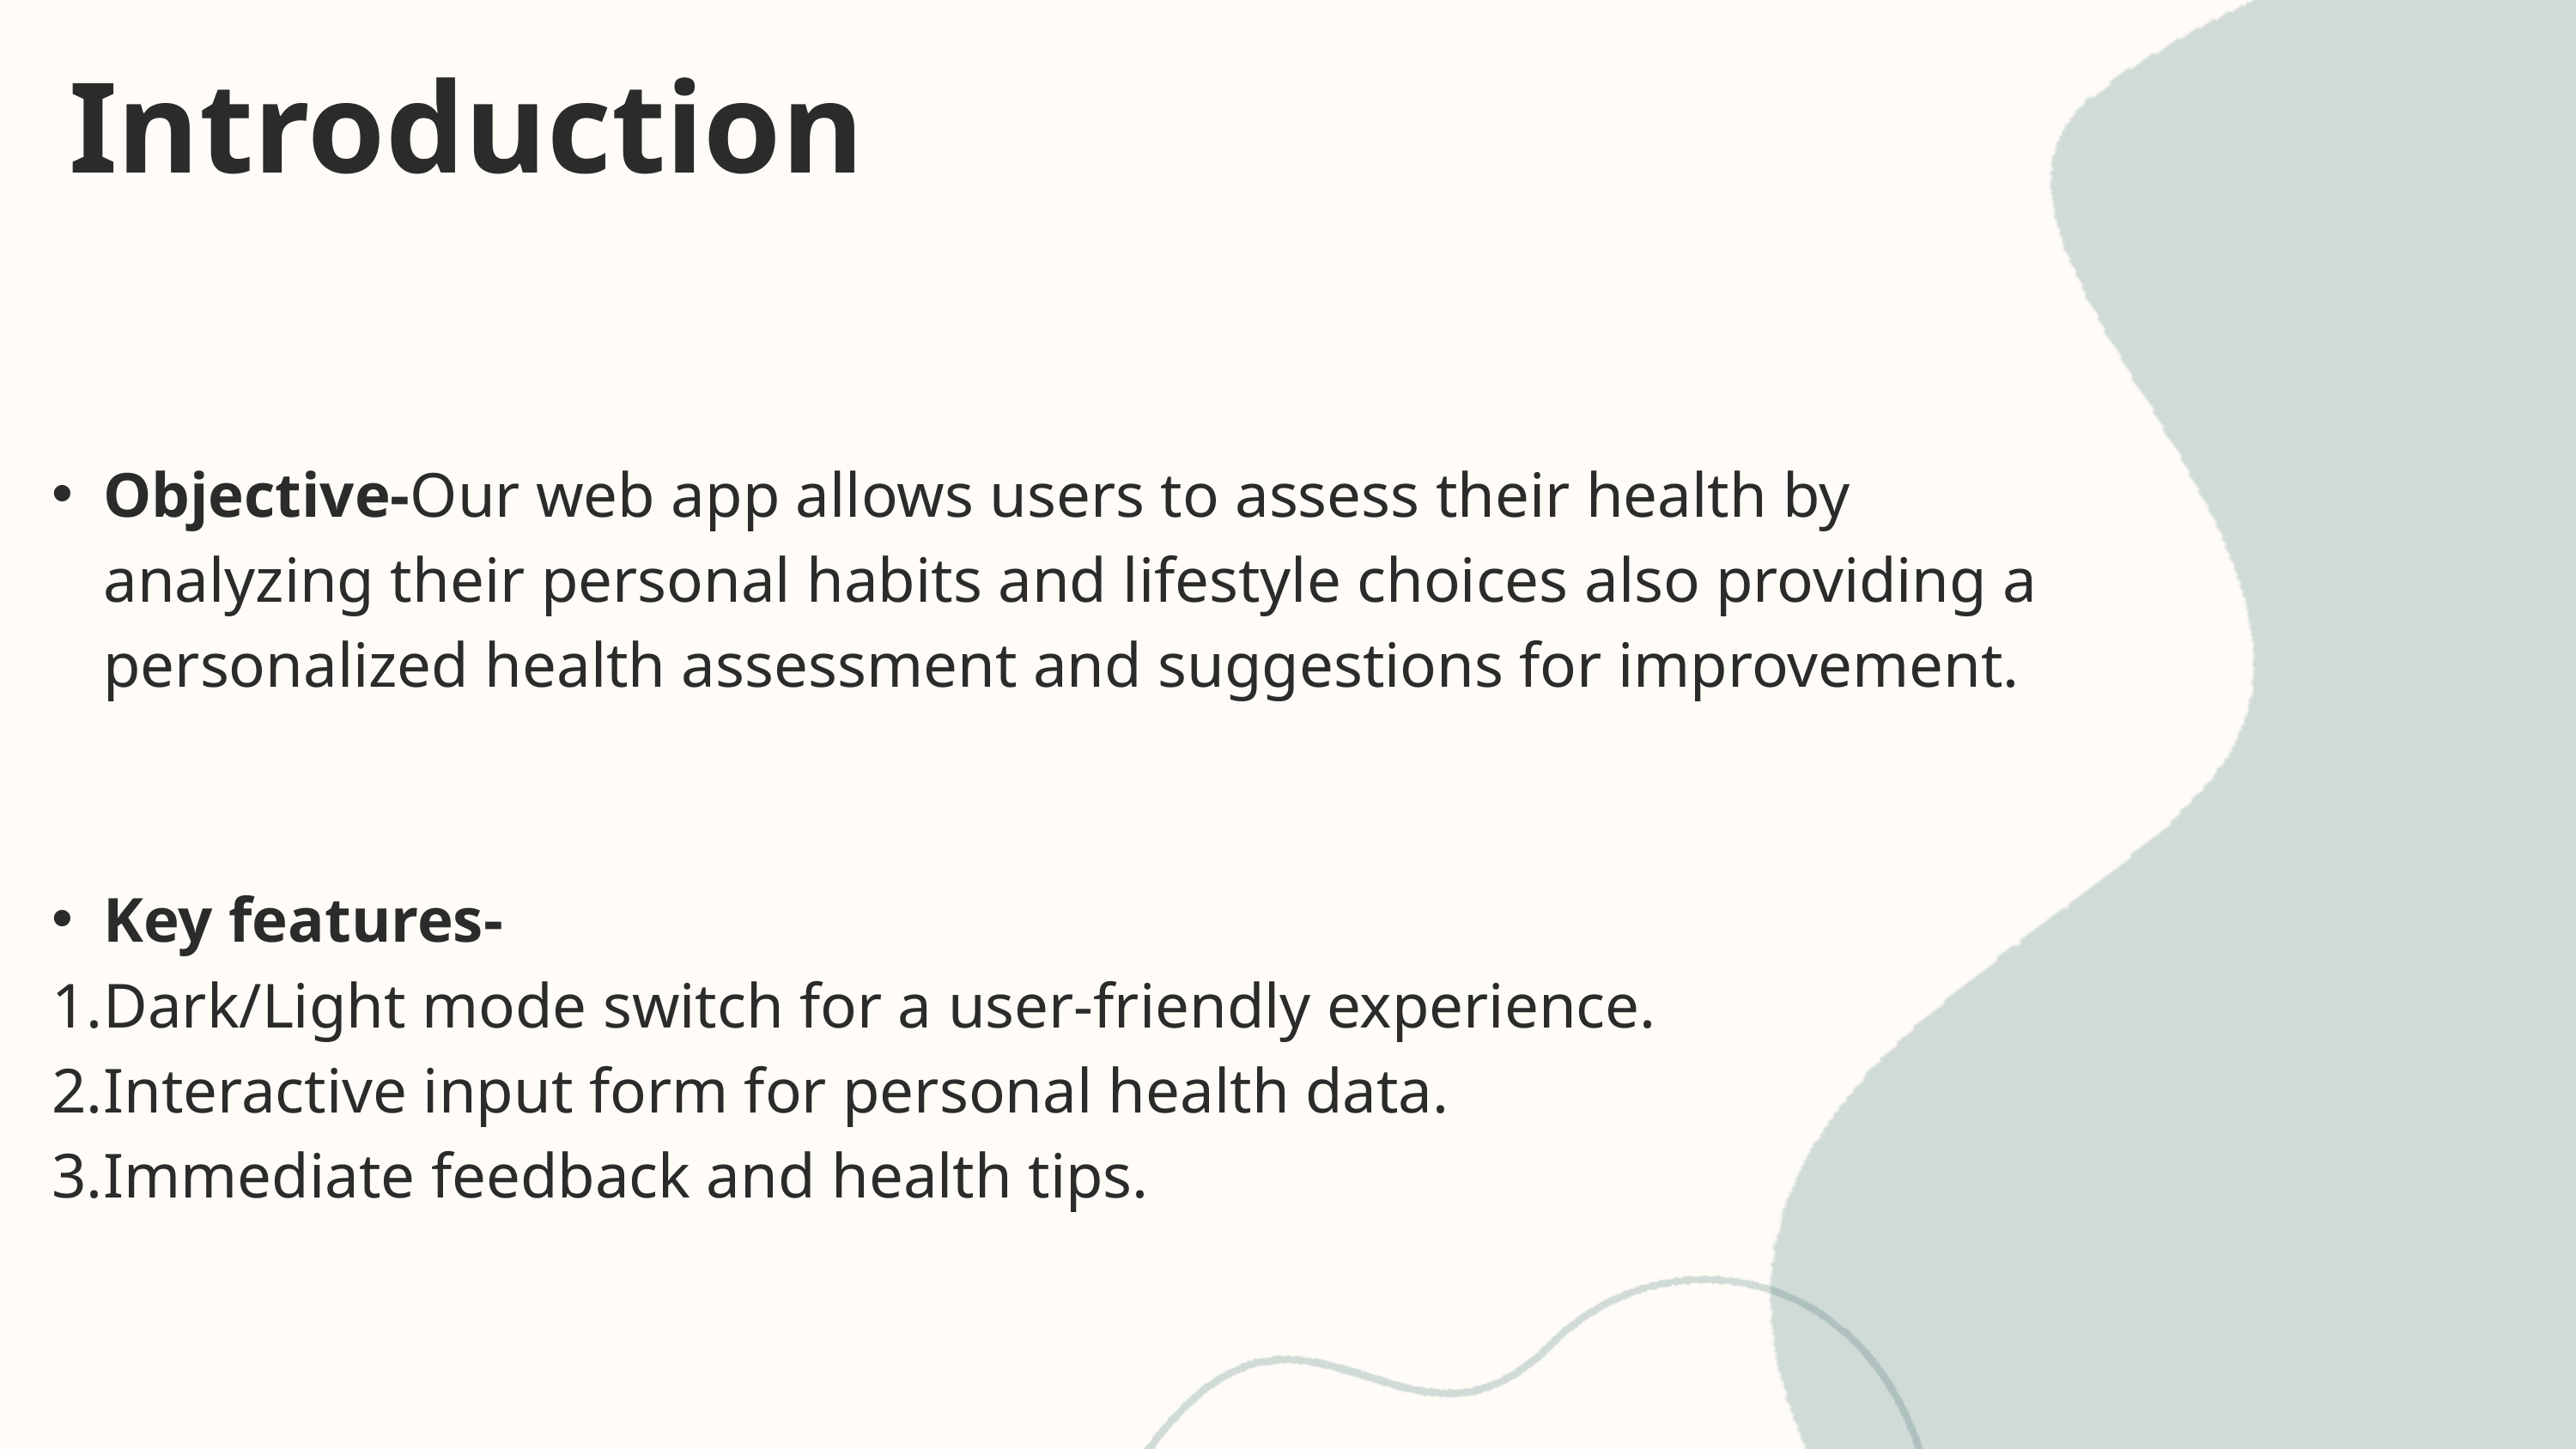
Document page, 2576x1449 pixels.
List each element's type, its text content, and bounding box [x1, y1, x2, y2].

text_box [68, 68, 1158, 334]
picture [1170, 0, 2576, 1449]
text_box Objective-Our web app allows users to assess their health by analyzing their personal habits and lifestyle choices also providing a personalized health assessment and suggestions for improvement. Key features- Dark/Light mode switch for a user-friendly experience. Interactive input form for personal health data. Immediate feedback and health tips. [0, 444, 1593, 1295]
